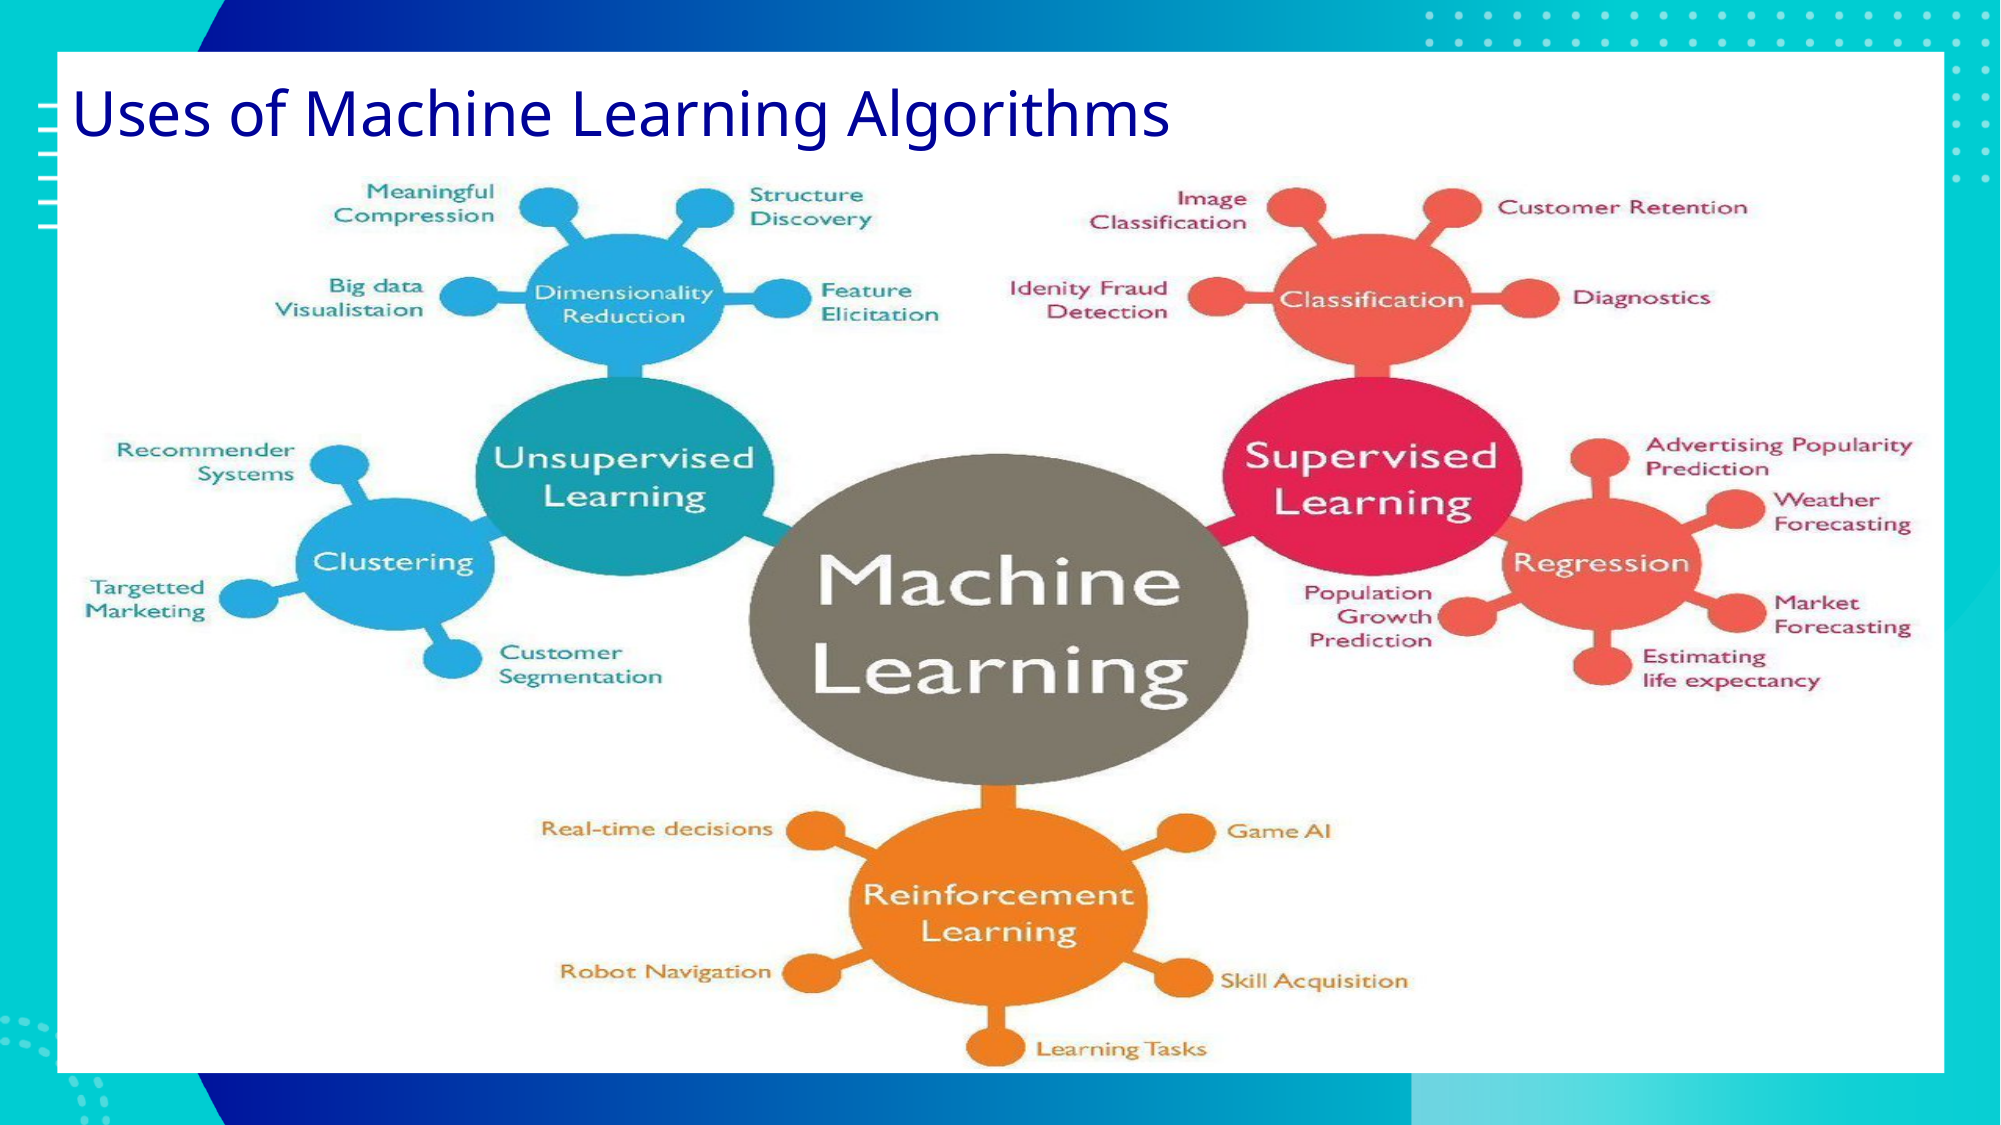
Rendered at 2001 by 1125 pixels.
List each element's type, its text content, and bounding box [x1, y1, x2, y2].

picture [0, 0, 2001, 1125]
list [61, 176, 1939, 1069]
title Uses of Machine Learning Algorithms [56, 56, 1939, 177]
